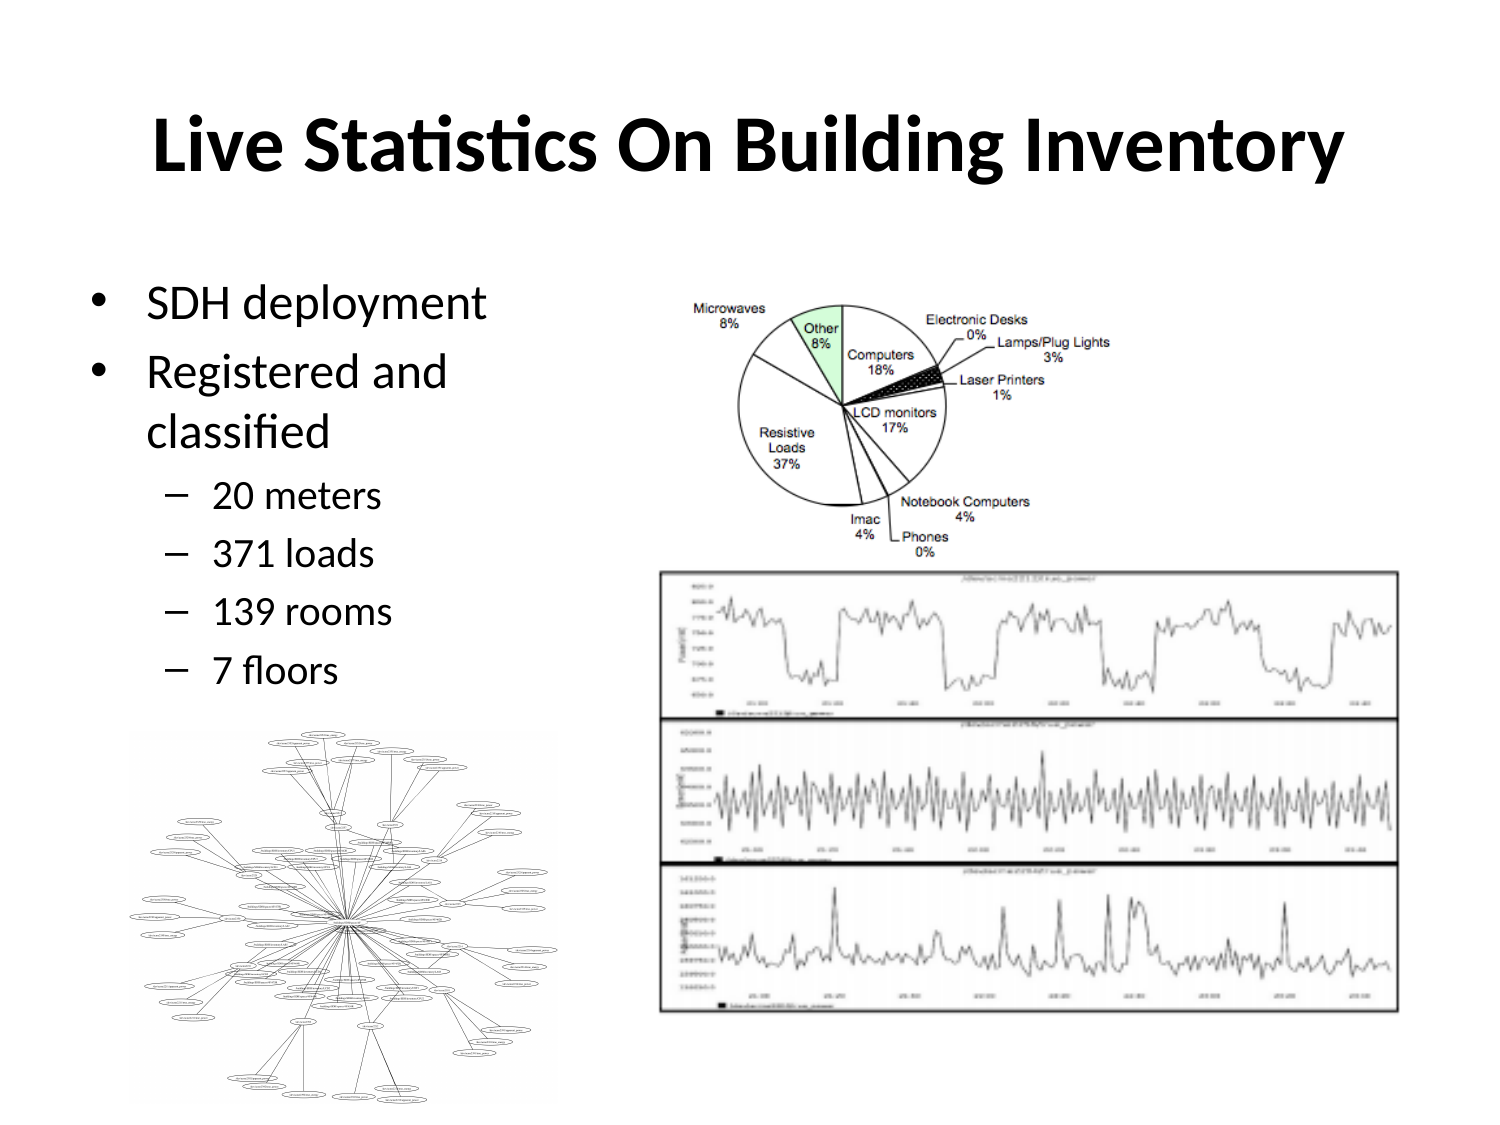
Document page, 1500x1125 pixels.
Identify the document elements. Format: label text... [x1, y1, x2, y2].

title Live Statistics On Building Inventory [75, 45, 1425, 233]
picture [645, 288, 1416, 1025]
list SDH deployment Registered and classified 20 meters 371 loads 139 rooms 7 floors [75, 261, 623, 966]
picture [128, 730, 558, 1104]
